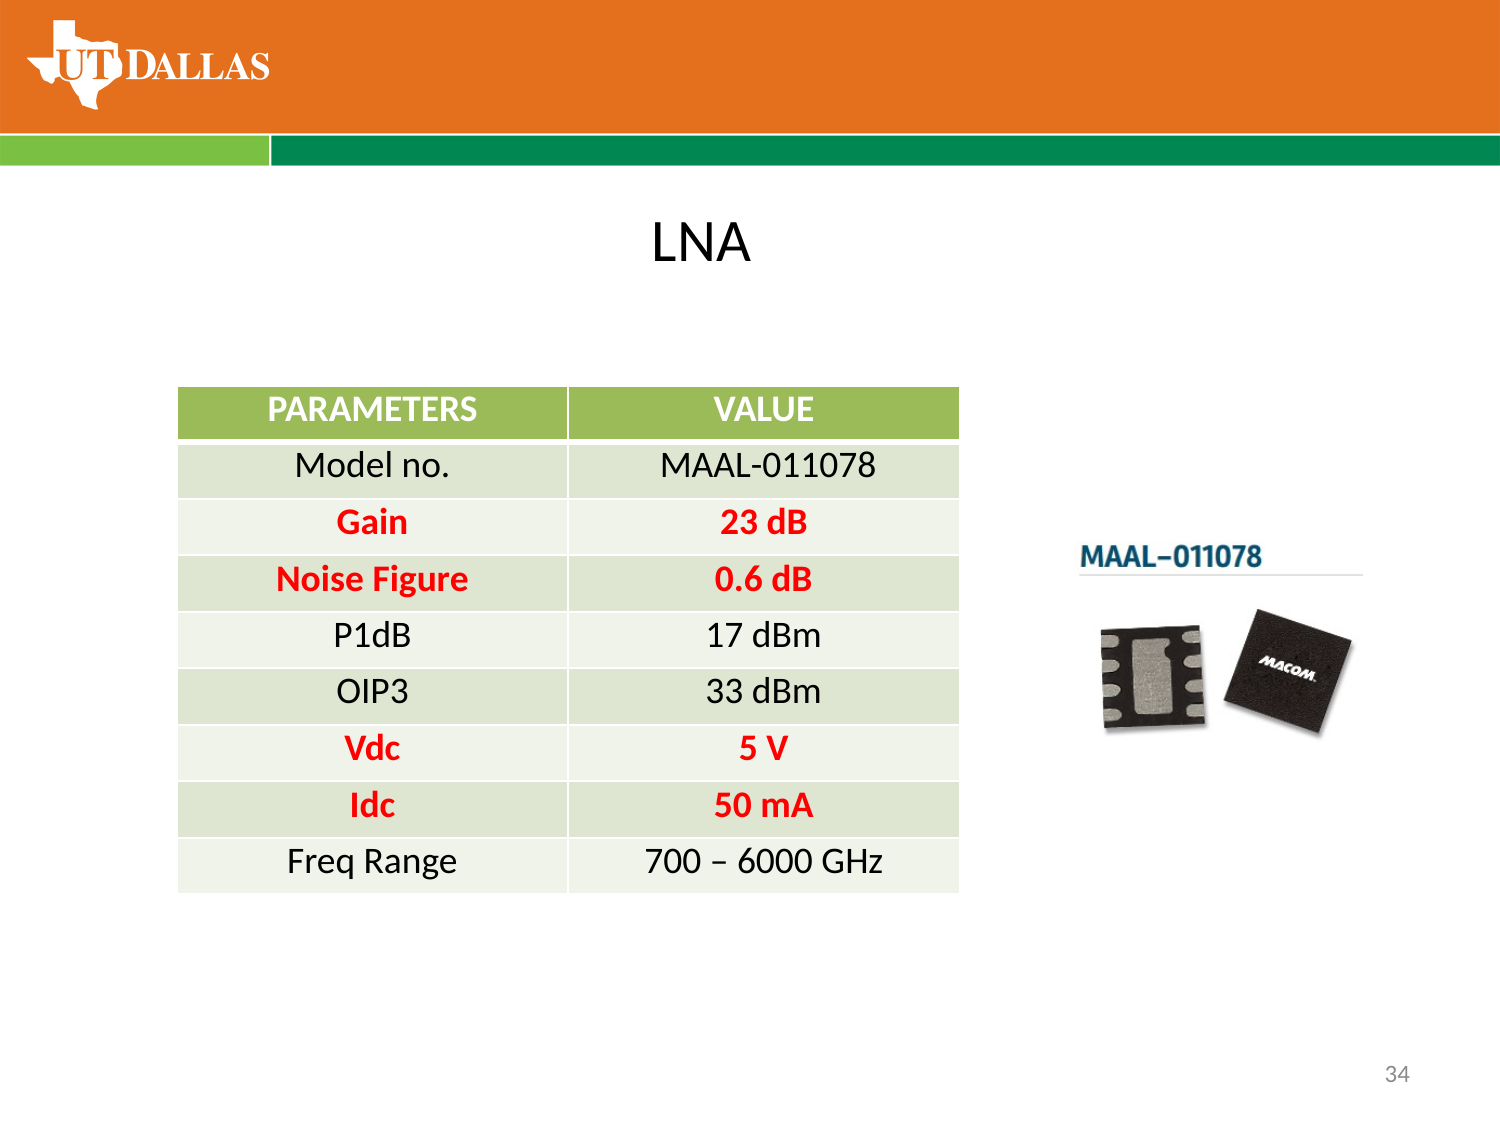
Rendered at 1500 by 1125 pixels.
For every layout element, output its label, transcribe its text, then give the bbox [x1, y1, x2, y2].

table_cell Idc [178, 782, 567, 837]
table_cell 33 dBm [569, 669, 959, 724]
table_cell 700 – 6000 GHz [569, 839, 959, 893]
table_cell 50 mA [569, 782, 959, 837]
table_cell OIP3 [178, 669, 567, 724]
table_header PARAMETERS [178, 387, 567, 439]
picture [0, 0, 1500, 1125]
table_header VALUE [569, 387, 959, 439]
table_cell Freq Range [178, 839, 567, 893]
table_cell Noise Figure [178, 556, 567, 611]
table_cell 23 dB [569, 500, 959, 554]
slide_number 34 [1074, 1042, 1425, 1103]
table_cell Model no. [178, 445, 567, 498]
table_cell 17 dBm [569, 613, 959, 667]
table_cell Gain [178, 500, 567, 554]
table_cell 5 V [569, 726, 959, 780]
table_cell P1dB [178, 613, 567, 667]
table_cell MAAL-011078 [569, 445, 959, 498]
table_cell 0.6 dB [569, 556, 959, 611]
text_box LNA [276, 193, 1127, 282]
table_cell Vdc [178, 726, 567, 780]
